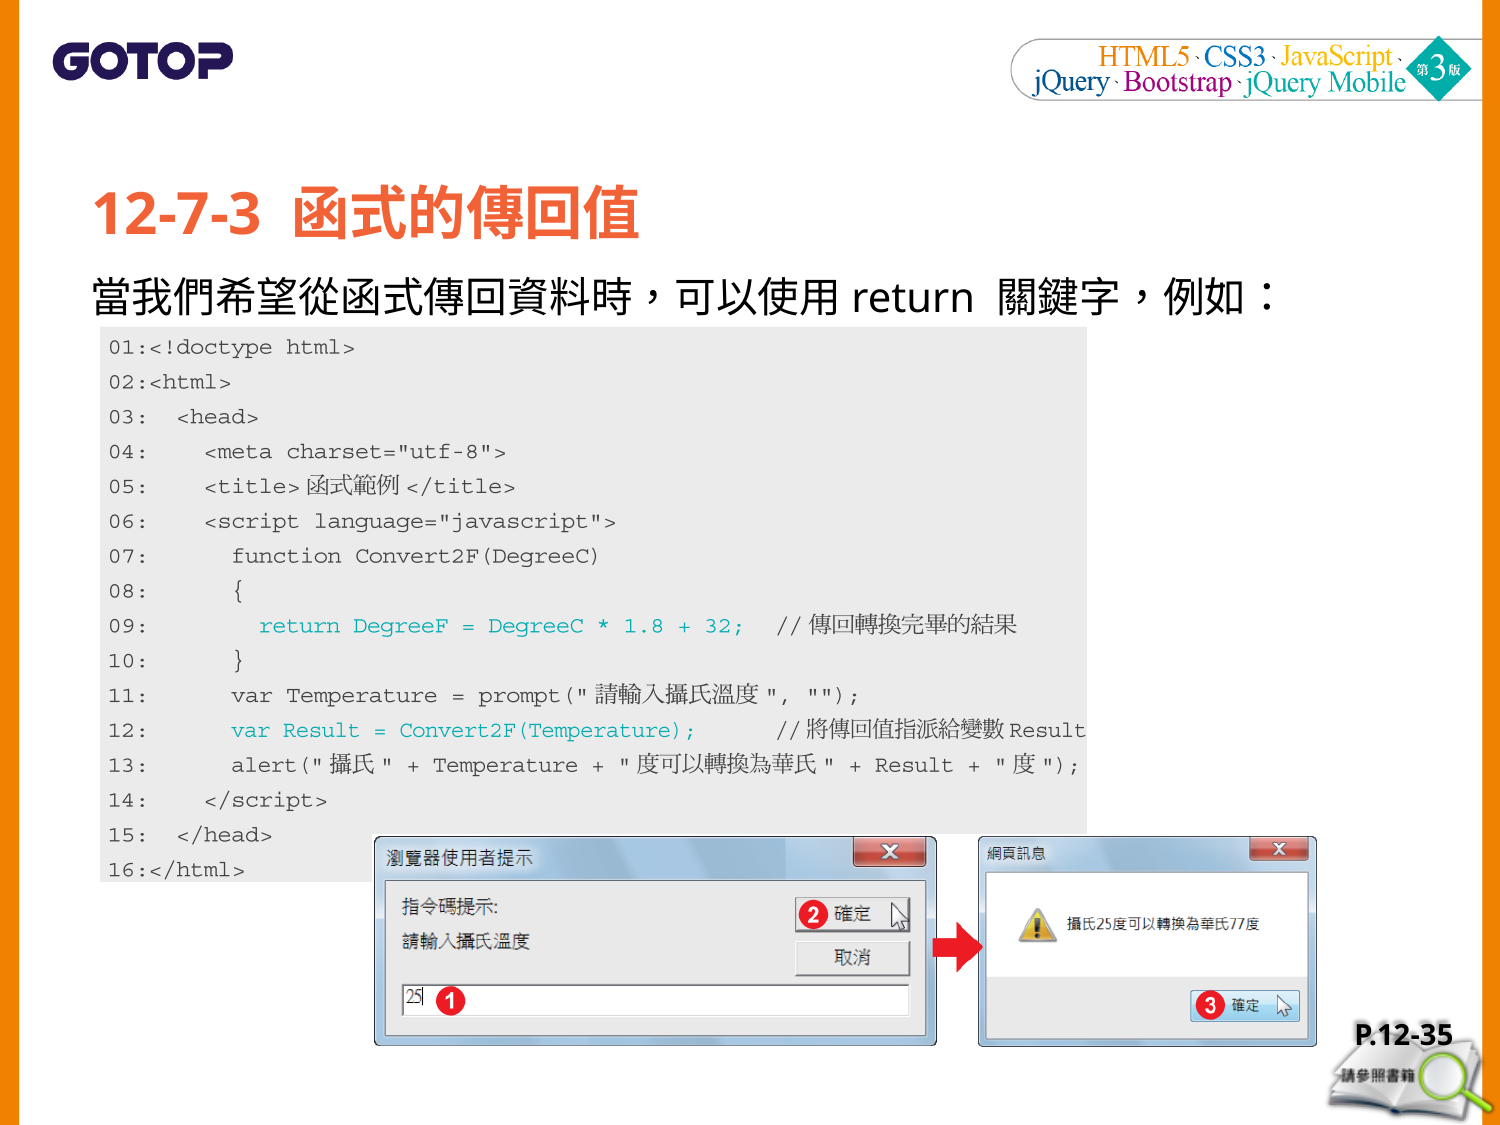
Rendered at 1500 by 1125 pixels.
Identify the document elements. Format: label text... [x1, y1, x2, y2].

list 當我們希望從函式傳回資料時，可以使用return 關鍵字，例如： [74, 255, 1426, 1013]
picture [0, 0, 1500, 1125]
list P.12-35 [1324, 1016, 1469, 1021]
list 12-7-3 函式的傳回值 [76, 148, 1438, 255]
